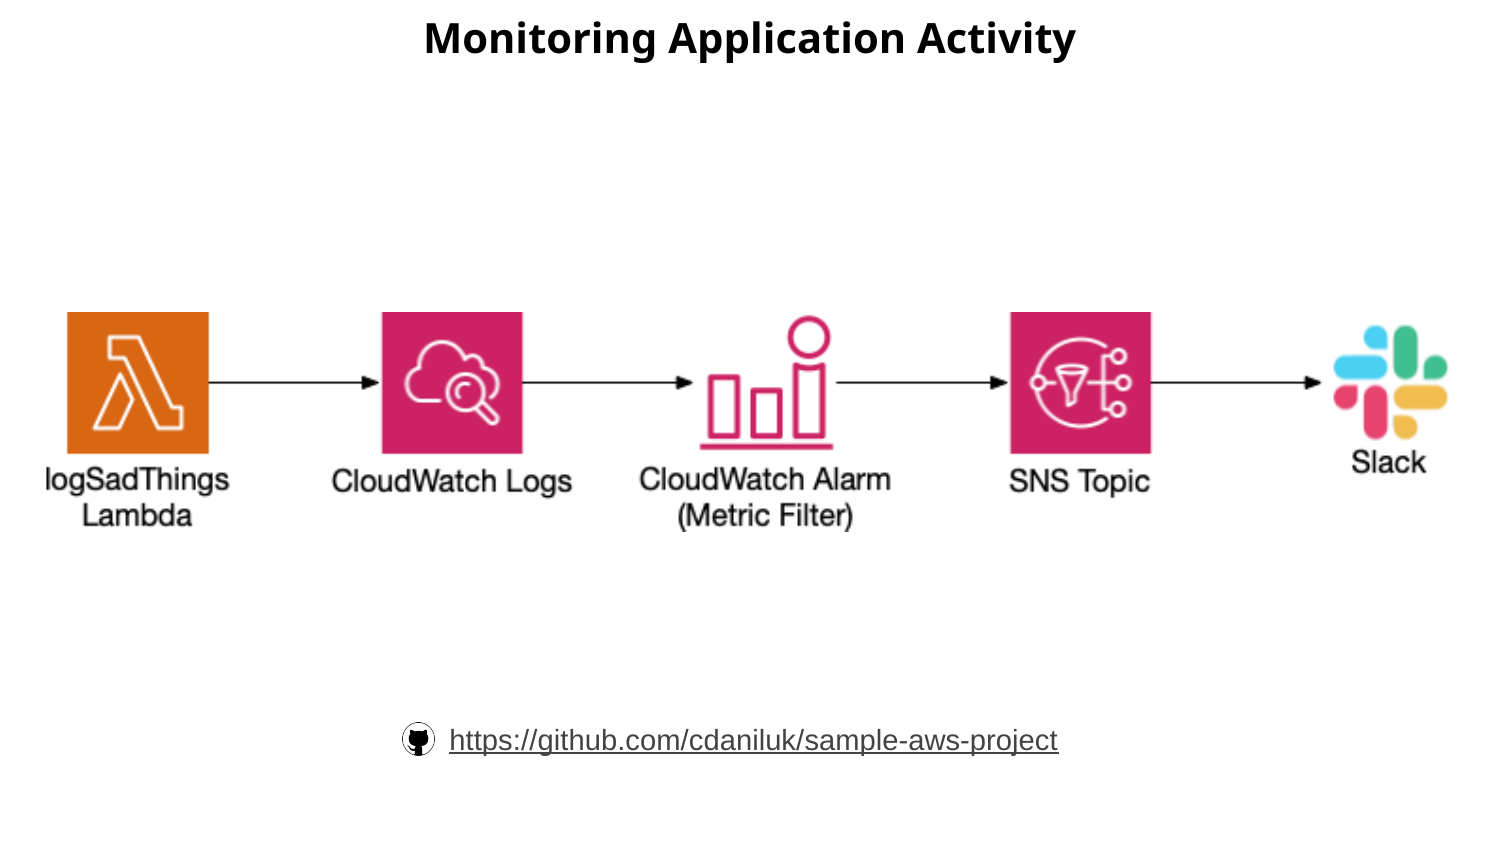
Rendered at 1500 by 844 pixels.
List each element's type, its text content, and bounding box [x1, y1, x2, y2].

text_box Monitoring Application Activity [0, 4, 1500, 70]
picture [45, 312, 1455, 532]
text_box https://github.com/cdaniluk/sample-aws-project [434, 713, 1128, 764]
picture [402, 722, 435, 756]
